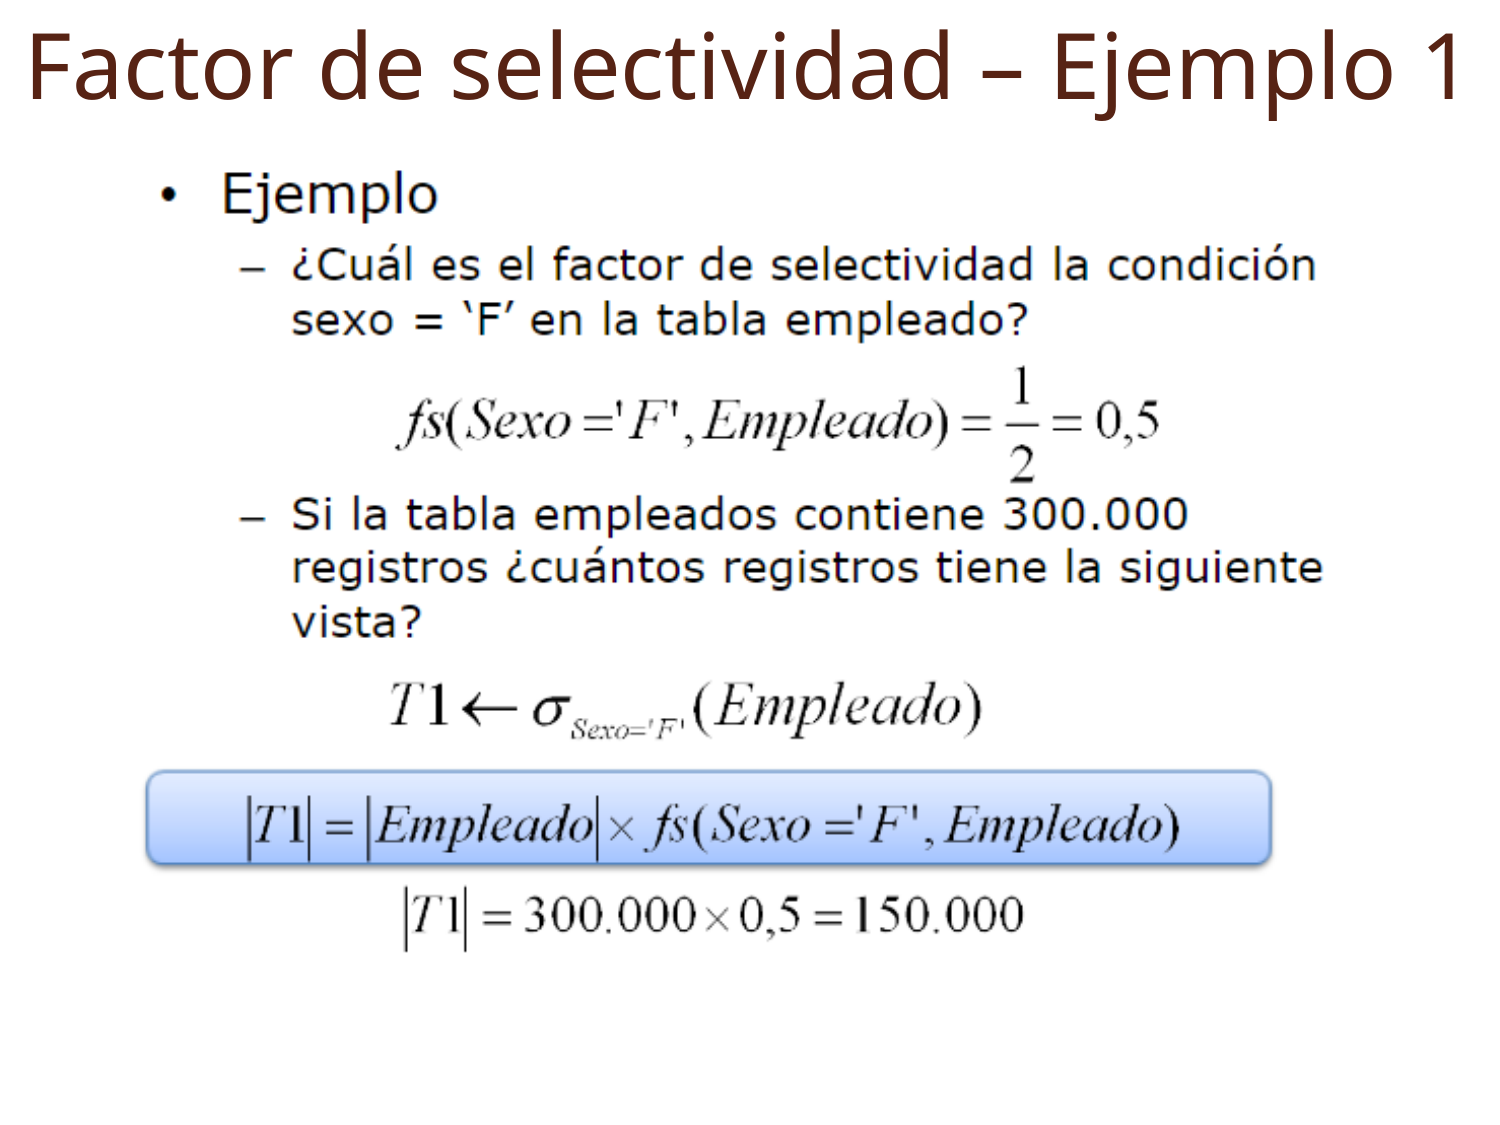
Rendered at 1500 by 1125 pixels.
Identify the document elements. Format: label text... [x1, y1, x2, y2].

picture [138, 161, 1362, 993]
text_box Factor de selectividad – Ejemplo 1 [0, 0, 1500, 125]
